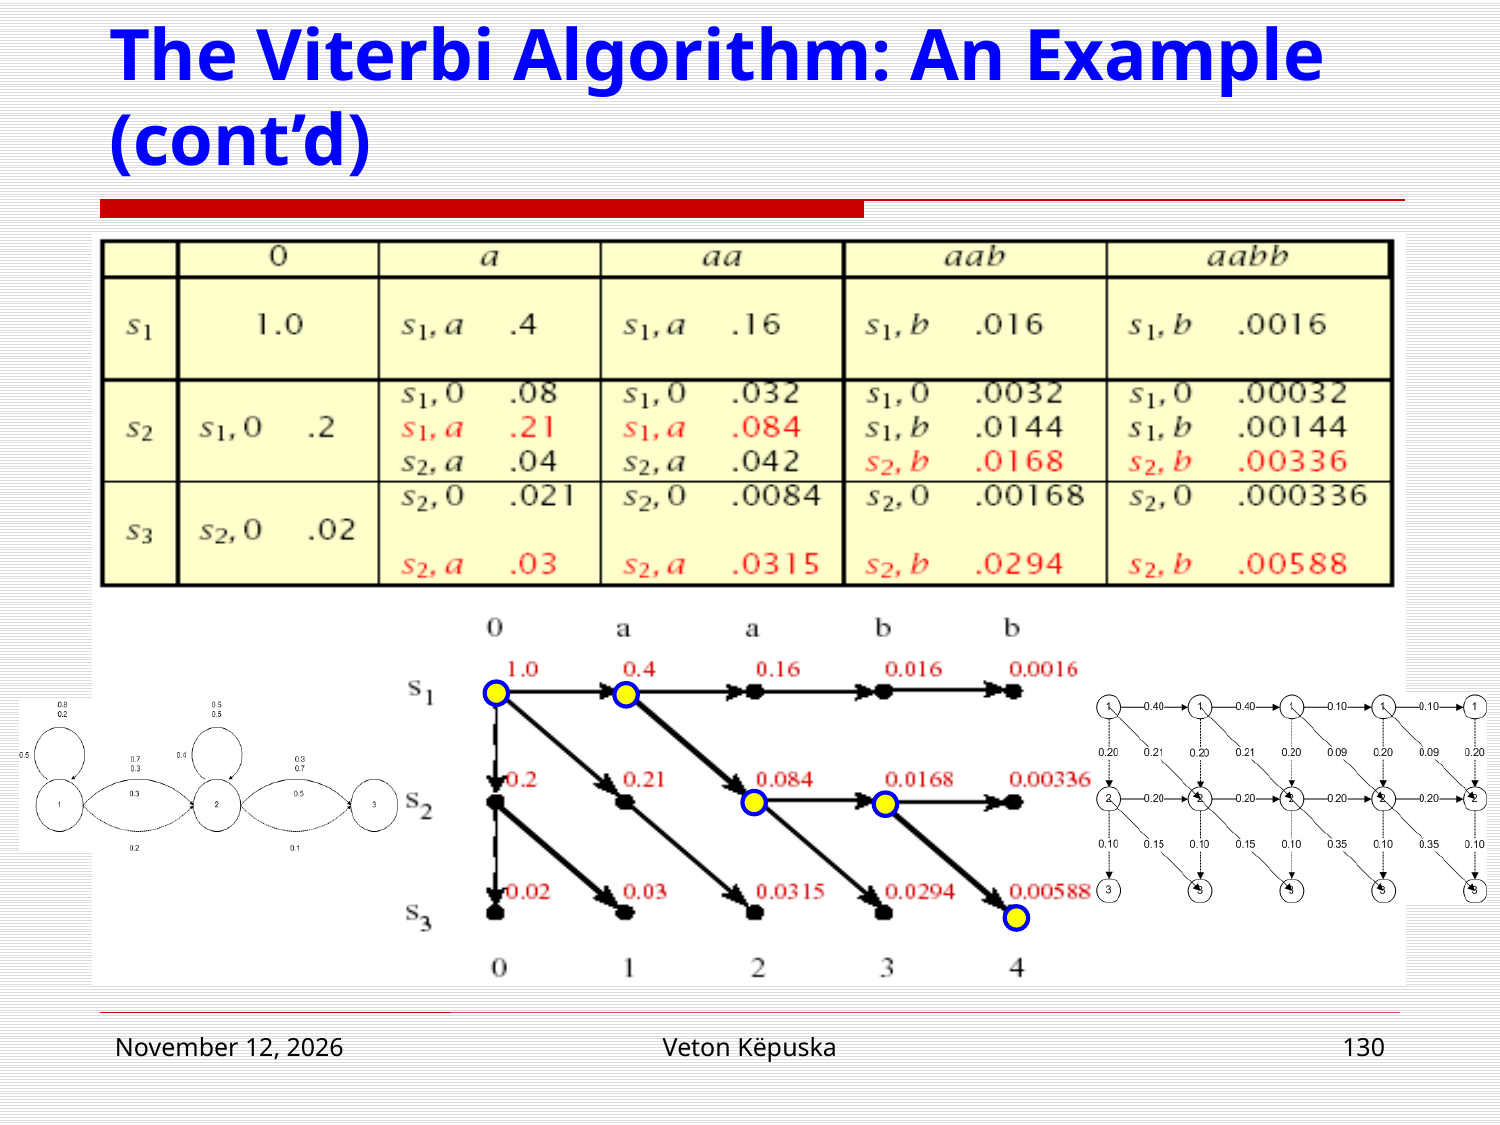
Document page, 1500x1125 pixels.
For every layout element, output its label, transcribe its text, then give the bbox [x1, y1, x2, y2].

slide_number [99, 1024, 426, 1103]
picture [18, 699, 398, 853]
slide_number 130 [1074, 1024, 1401, 1103]
footer Veton Këpuska [512, 1024, 988, 1103]
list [92, 234, 1406, 986]
title The Viterbi Algorithm: An Example (cont’d) [93, 49, 1407, 188]
picture [1096, 694, 1488, 904]
